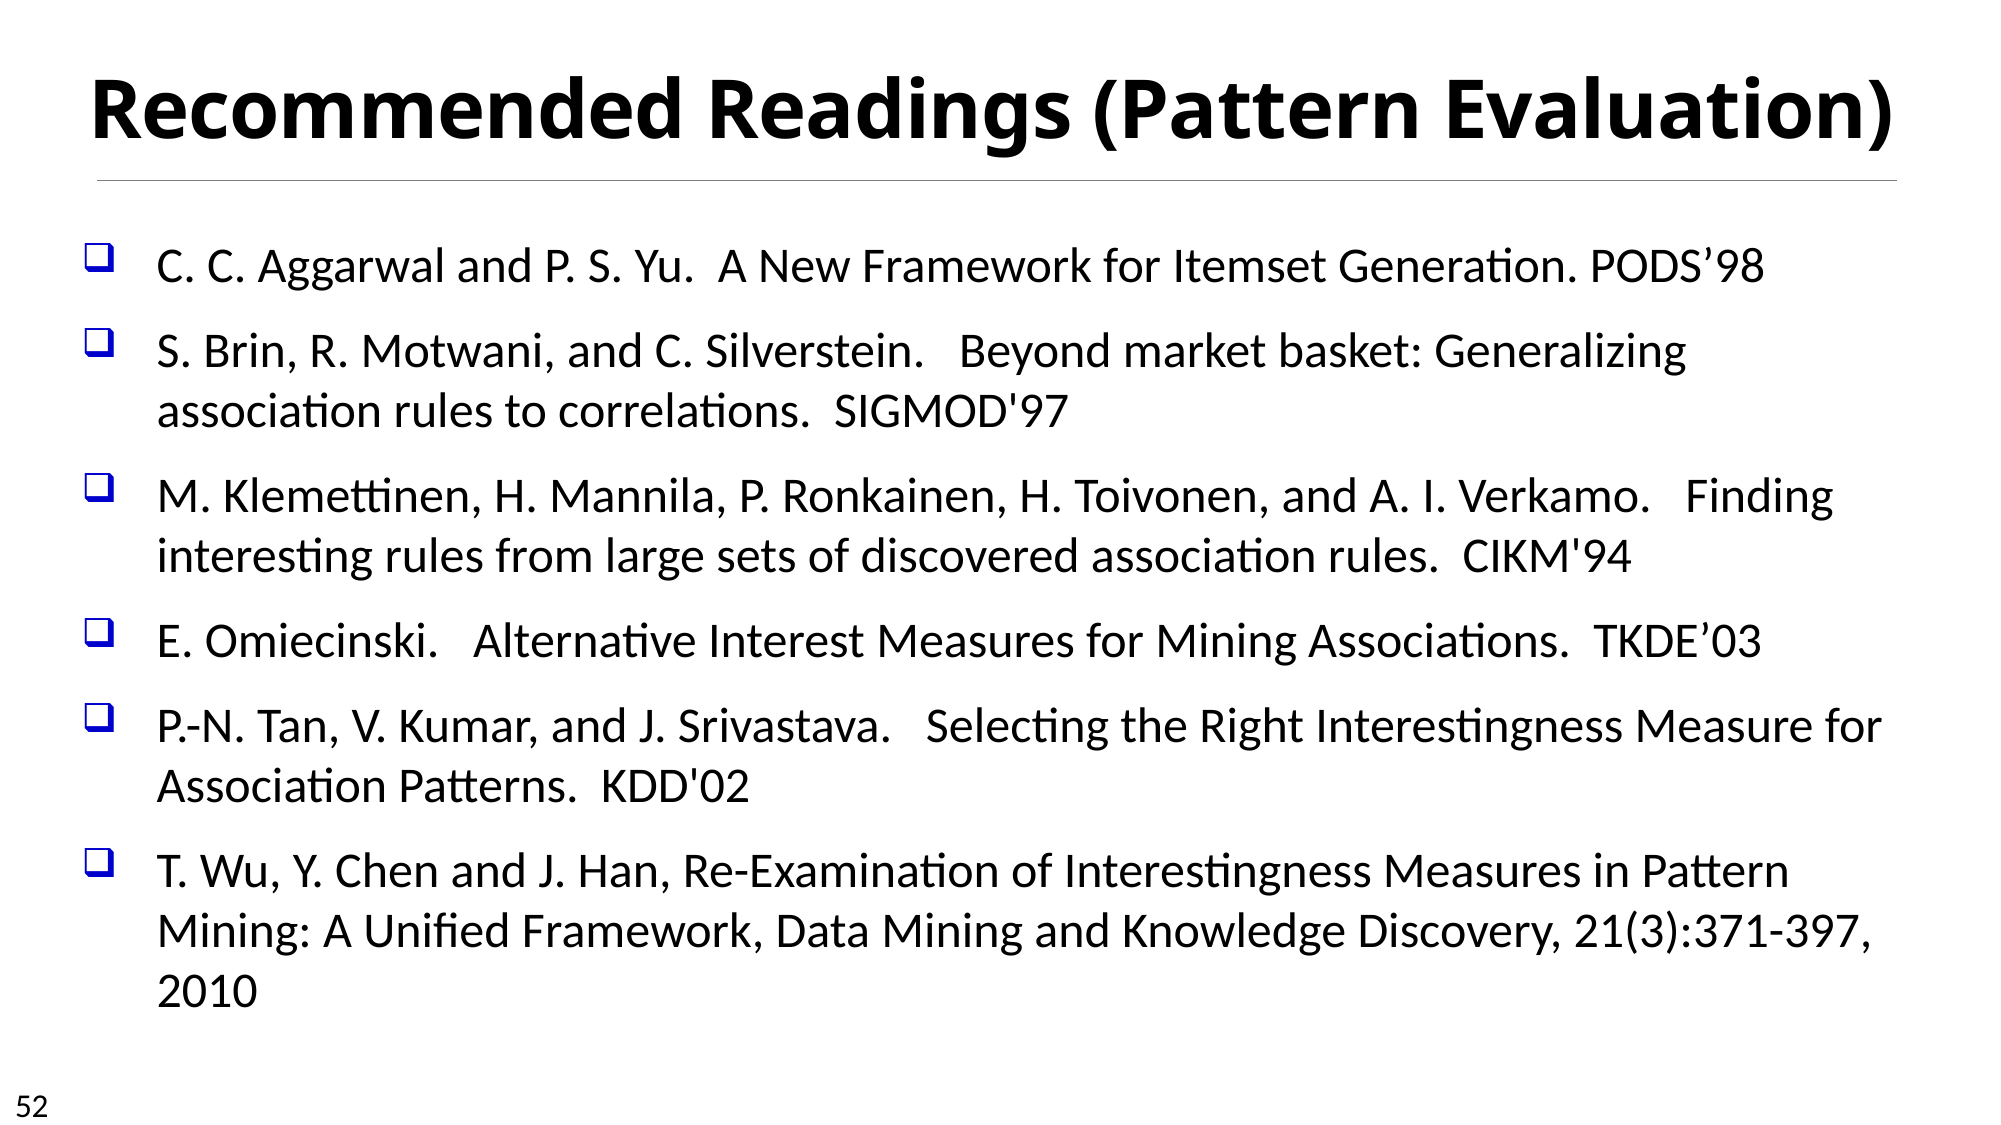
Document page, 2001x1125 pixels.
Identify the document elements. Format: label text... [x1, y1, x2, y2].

title Recommended Readings (Pattern Evaluation) [33, 62, 1950, 163]
list C. C. Aggarwal and P. S. Yu. A New Framework for Itemset Generation. PODS’98 S. Brin, R. Motwani, and C. Silverstein. Beyond market basket: Generalizing association rules to correlations. SIGMOD'97 M. Klemettinen, H. Mannila, P. Ronkainen, H. Toivonen, and A. I. Verkamo. Finding interesting rules from large sets of discovered association rules. CIKM'94 E. Omiecinski. Alternative Interest Measures for Mining Associations. TKDE’03 P.-N. Tan, V. Kumar, and J. Srivastava. Selecting the Right Interestingness Measure for Association Patterns. KDD'02 T. Wu, Y. Chen and J. Han, Re-Examination of Interestingness Measures in Pattern Mining: A Unified Framework, Data Mining and Knowledge Discovery, 21(3):371-397, 2010 [66, 224, 1917, 1063]
